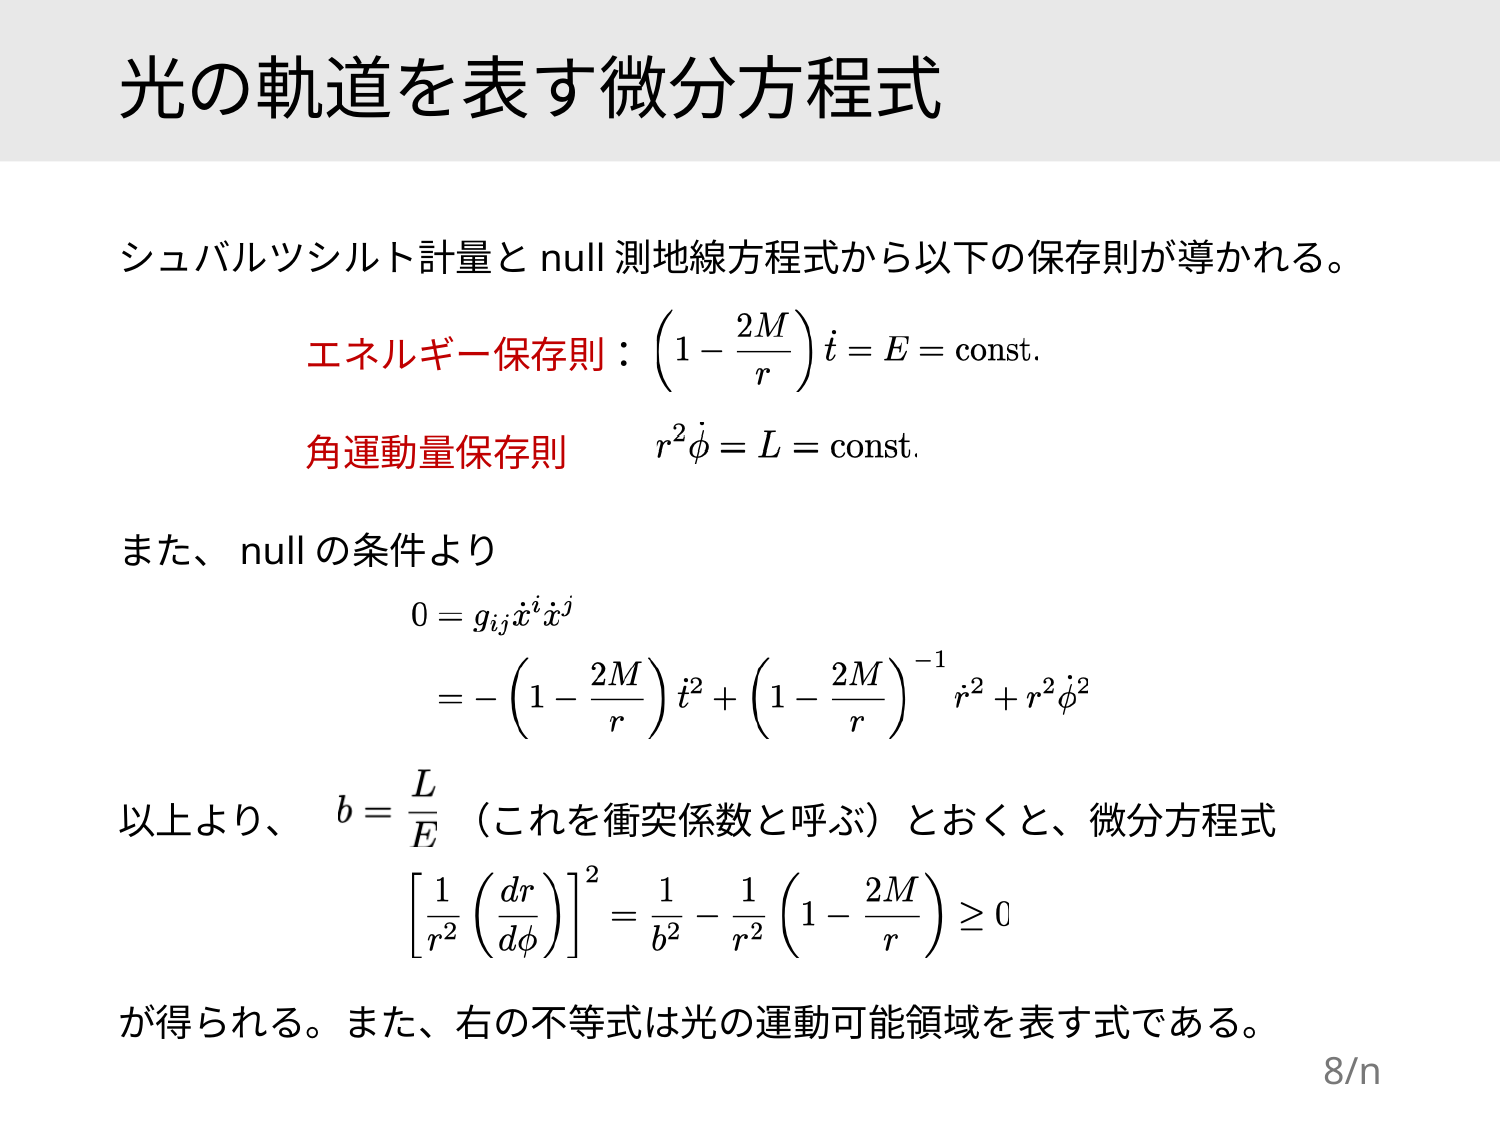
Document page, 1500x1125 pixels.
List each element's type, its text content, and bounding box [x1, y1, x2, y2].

picture [656, 422, 918, 464]
picture [337, 769, 438, 848]
text_box [0, 0, 1500, 163]
list シュバルツシルト計量とnull測地線方程式から以下の保存則が導かれる。 エネルギー保存則： 角運動量保存則 ： また、nullの条件より 以上より、 （これを衝突係数と呼ぶ）とおくと、微分方程式 が得られる。また、右の不等式は光の運動可能領域を表す式である。 [103, 203, 1397, 1065]
picture [411, 595, 1089, 739]
slide_number 8/n [1059, 1042, 1397, 1103]
picture [411, 865, 1010, 958]
title 光の軌道を表す微分方程式 [103, 11, 1397, 173]
picture [656, 308, 1039, 392]
